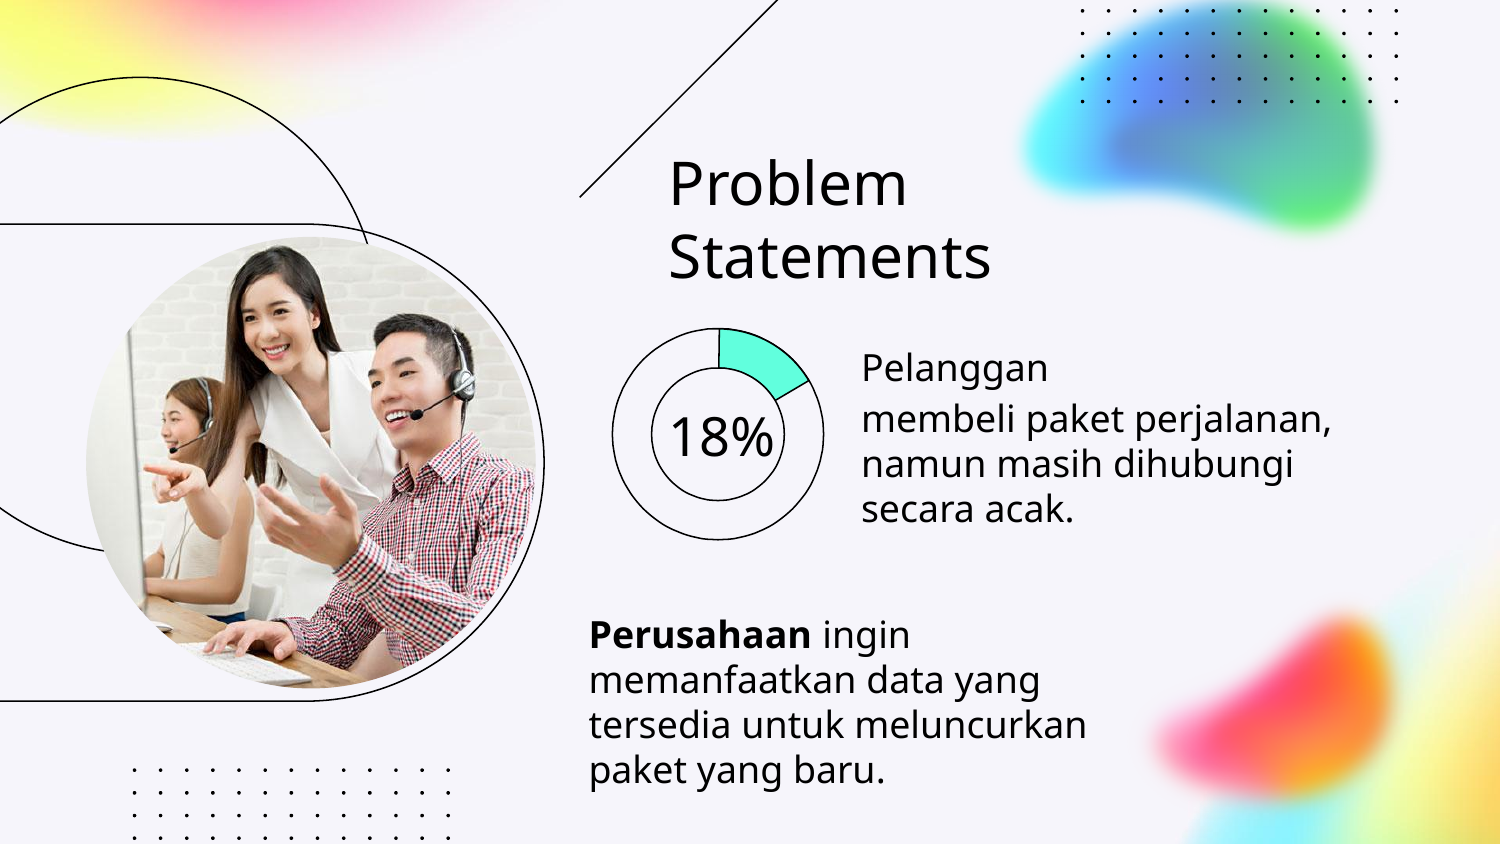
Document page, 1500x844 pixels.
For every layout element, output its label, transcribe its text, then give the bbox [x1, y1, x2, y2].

text_box [0, 224, 377, 702]
picture [0, 79, 361, 230]
subtitle membeli paket perjalanan, namun masih dihubungi secara acak. [846, 380, 1351, 460]
title Problem Statements [653, 130, 1104, 225]
text_box [541, 424, 545, 501]
picture [0, 0, 1500, 844]
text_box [612, 328, 824, 541]
subtitle Perusahaan ingin memanfaatkan data yang tersedia untuk meluncurkan paket yang baru. [573, 595, 1178, 796]
title Pelanggan [846, 328, 1105, 380]
